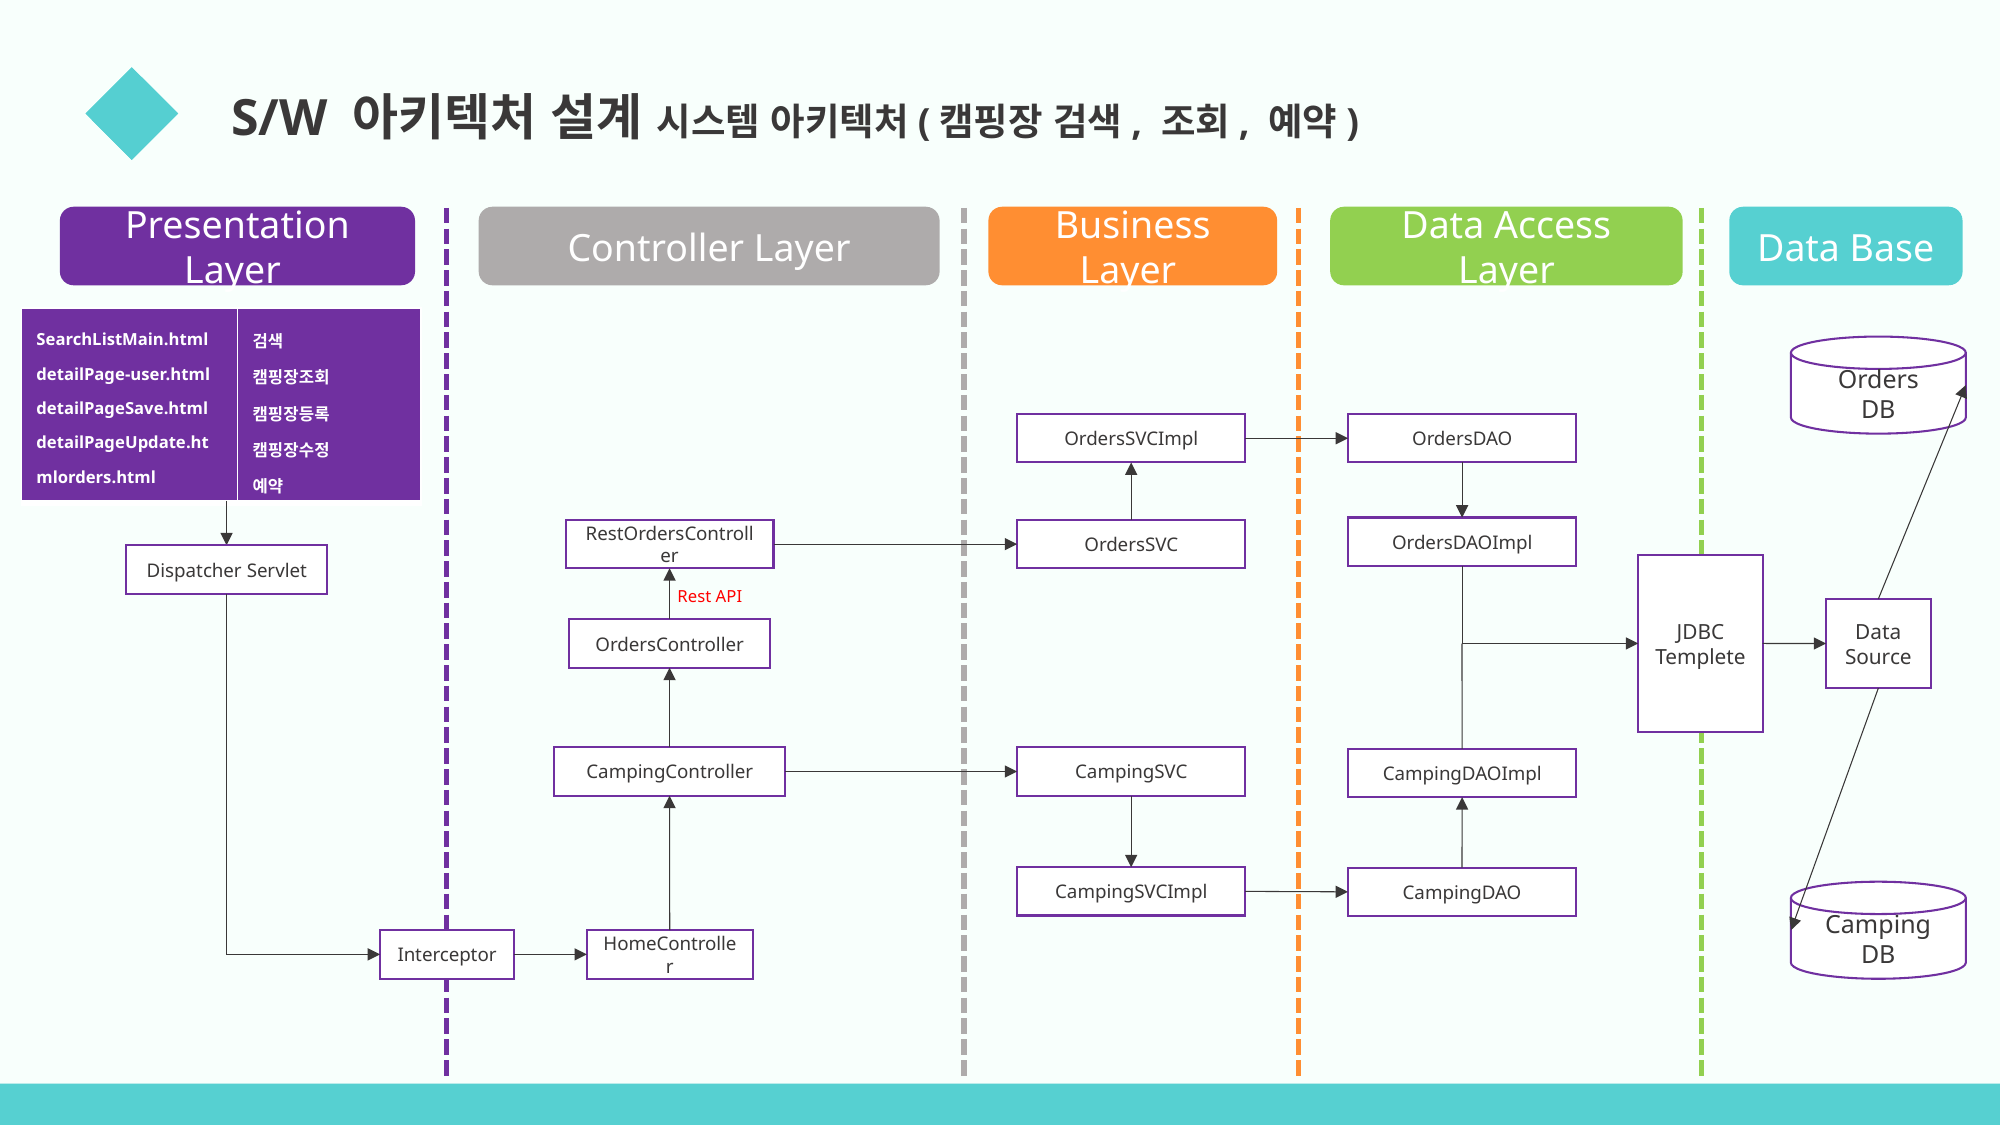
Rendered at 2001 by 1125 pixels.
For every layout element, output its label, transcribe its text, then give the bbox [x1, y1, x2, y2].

text_box Data Base [1729, 206, 1963, 286]
text_box Dispatcher Servlet [125, 544, 328, 595]
text_box JDBC Templete [1637, 554, 1701, 733]
text_box Data Access Layer [1330, 206, 1683, 286]
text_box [85, 67, 1396, 160]
text_box Business Layer [988, 206, 1278, 286]
text_box Camping DB [1789, 880, 1967, 980]
text_box CampingDAOImpl [1347, 748, 1577, 798]
table_header 검색 캠핑장조회 캠핑장등록 캠핑장수정 예약 [238, 309, 420, 500]
text_box CampingSVCImpl [1016, 866, 1246, 917]
text_box Data Source [1825, 598, 1932, 689]
text_box OrdersSVC [1016, 519, 1246, 569]
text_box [1511, 516, 1589, 693]
text_box CampingSVC [1016, 746, 1246, 797]
text_box HomeController [586, 929, 754, 980]
text_box Orders DB [1789, 335, 1967, 435]
text_box Rest API [662, 572, 669, 613]
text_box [122, 697, 484, 851]
text_box OrdersSVCImpl [1016, 413, 1246, 463]
text_box Controller Layer [478, 206, 940, 286]
table_header SearchListMain.html detailPage-user.html detailPageSave.html detailPageUpdate.htmlorders.html [22, 309, 237, 500]
text_box RestOrdersController [565, 519, 775, 569]
text_box CampingController [553, 746, 786, 797]
text_box JDBC Templete [1702, 554, 1764, 733]
text_box Interceptor [379, 929, 446, 980]
text_box Rest API [670, 572, 773, 613]
text_box [0, 1083, 2000, 1125]
text_box Interceptor [447, 929, 515, 980]
text_box CampingDAO [1347, 867, 1577, 917]
text_box OrdersDAO [1347, 413, 1577, 463]
text_box OrdersDAOImpl [1347, 516, 1511, 567]
text_box OrdersController [568, 618, 771, 669]
text_box Presentation Layer [59, 206, 416, 286]
